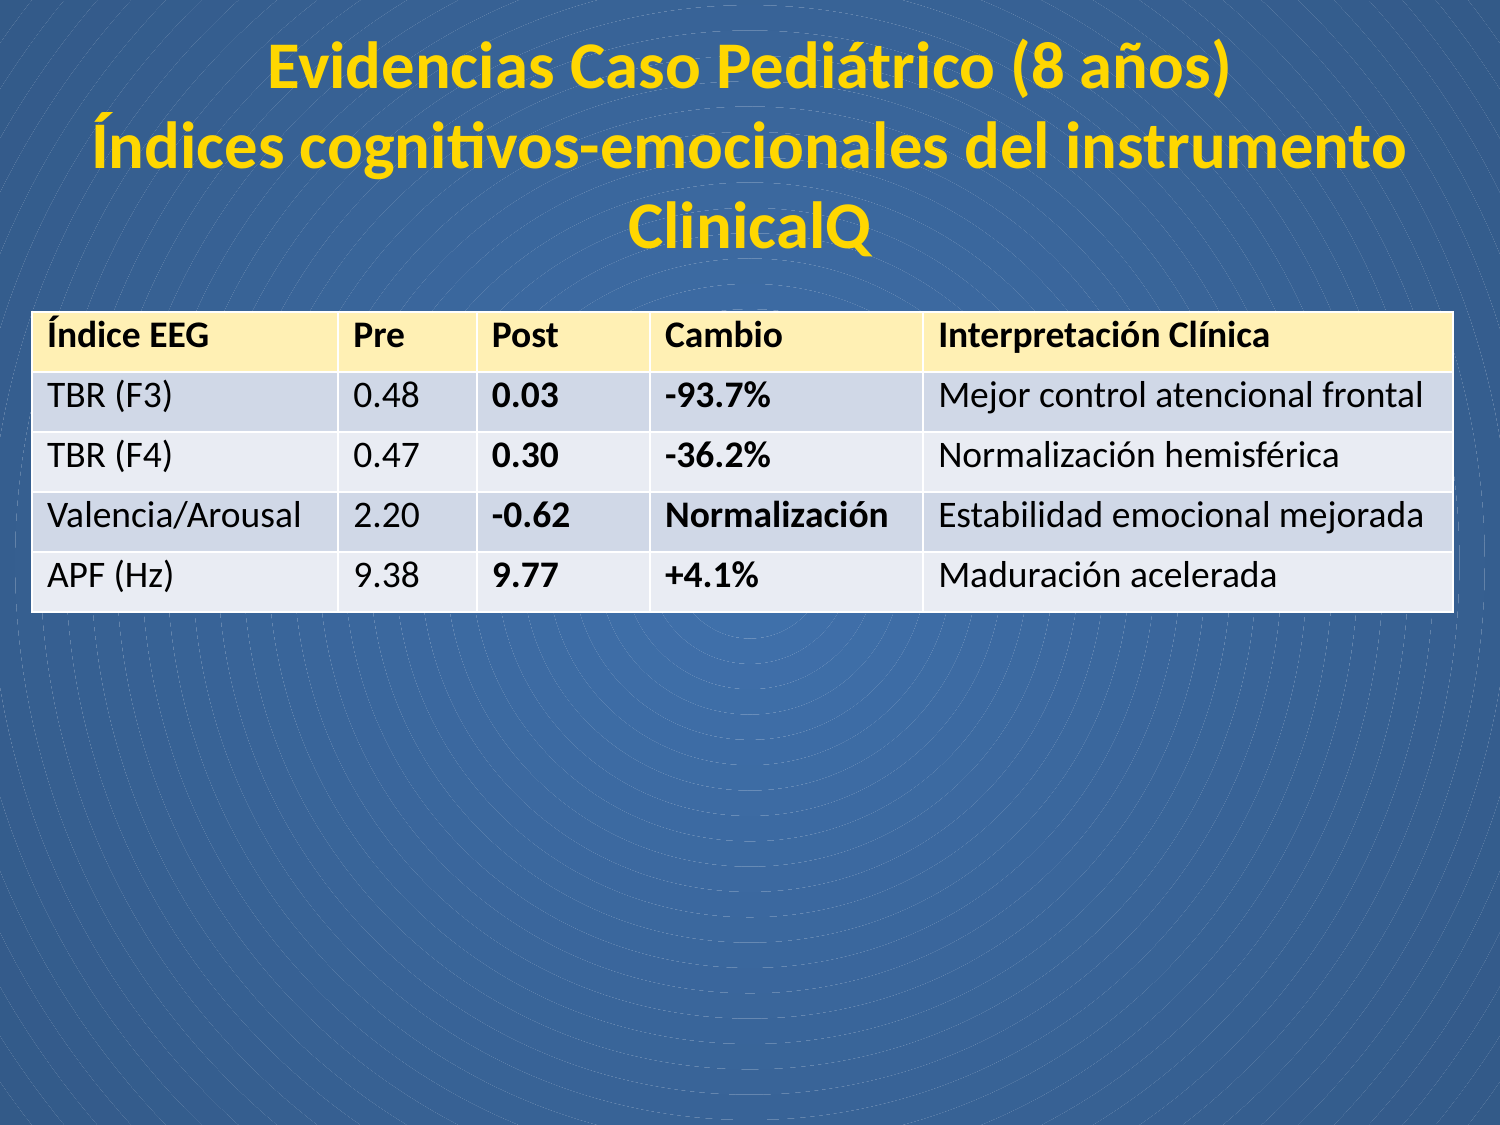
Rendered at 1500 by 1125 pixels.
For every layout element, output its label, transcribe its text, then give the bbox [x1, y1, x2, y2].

table_cell 0.48 [339, 373, 476, 431]
table_cell Mejor control atencional frontal [924, 373, 1452, 431]
table_cell Maduración acelerada [924, 553, 1452, 611]
table_cell 2.20 [339, 493, 476, 551]
table_header Post [478, 313, 649, 371]
table_cell -93.7% [651, 373, 922, 431]
text_box Evidencias Caso Pediátrico (8 años) Índices cognitivos-emocionales del instrumento ClinicalQ [74, 14, 1425, 311]
table_cell 0.47 [339, 433, 476, 491]
table_cell 0.30 [478, 433, 649, 491]
table_cell -36.2% [651, 433, 922, 491]
table_cell Normalización [651, 493, 922, 551]
table_cell +4.1% [651, 553, 922, 611]
table_cell TBR (F3) [33, 373, 337, 431]
table_header Cambio [651, 313, 922, 371]
table_cell Normalización hemisférica [924, 433, 1452, 491]
table_cell 9.38 [339, 553, 476, 611]
table_header Índice EEG [33, 313, 337, 371]
table_header Pre [339, 313, 476, 371]
table_cell 0.03 [478, 373, 649, 431]
table_cell TBR (F4) [33, 433, 337, 491]
table_cell Valencia/Arousal [33, 493, 337, 551]
table_header Interpretación Clínica [924, 313, 1452, 371]
table_cell Estabilidad emocional mejorada [924, 493, 1452, 551]
table_cell APF (Hz) [33, 553, 337, 611]
table_cell -0.62 [478, 493, 649, 551]
table_cell 9.77 [478, 553, 649, 611]
